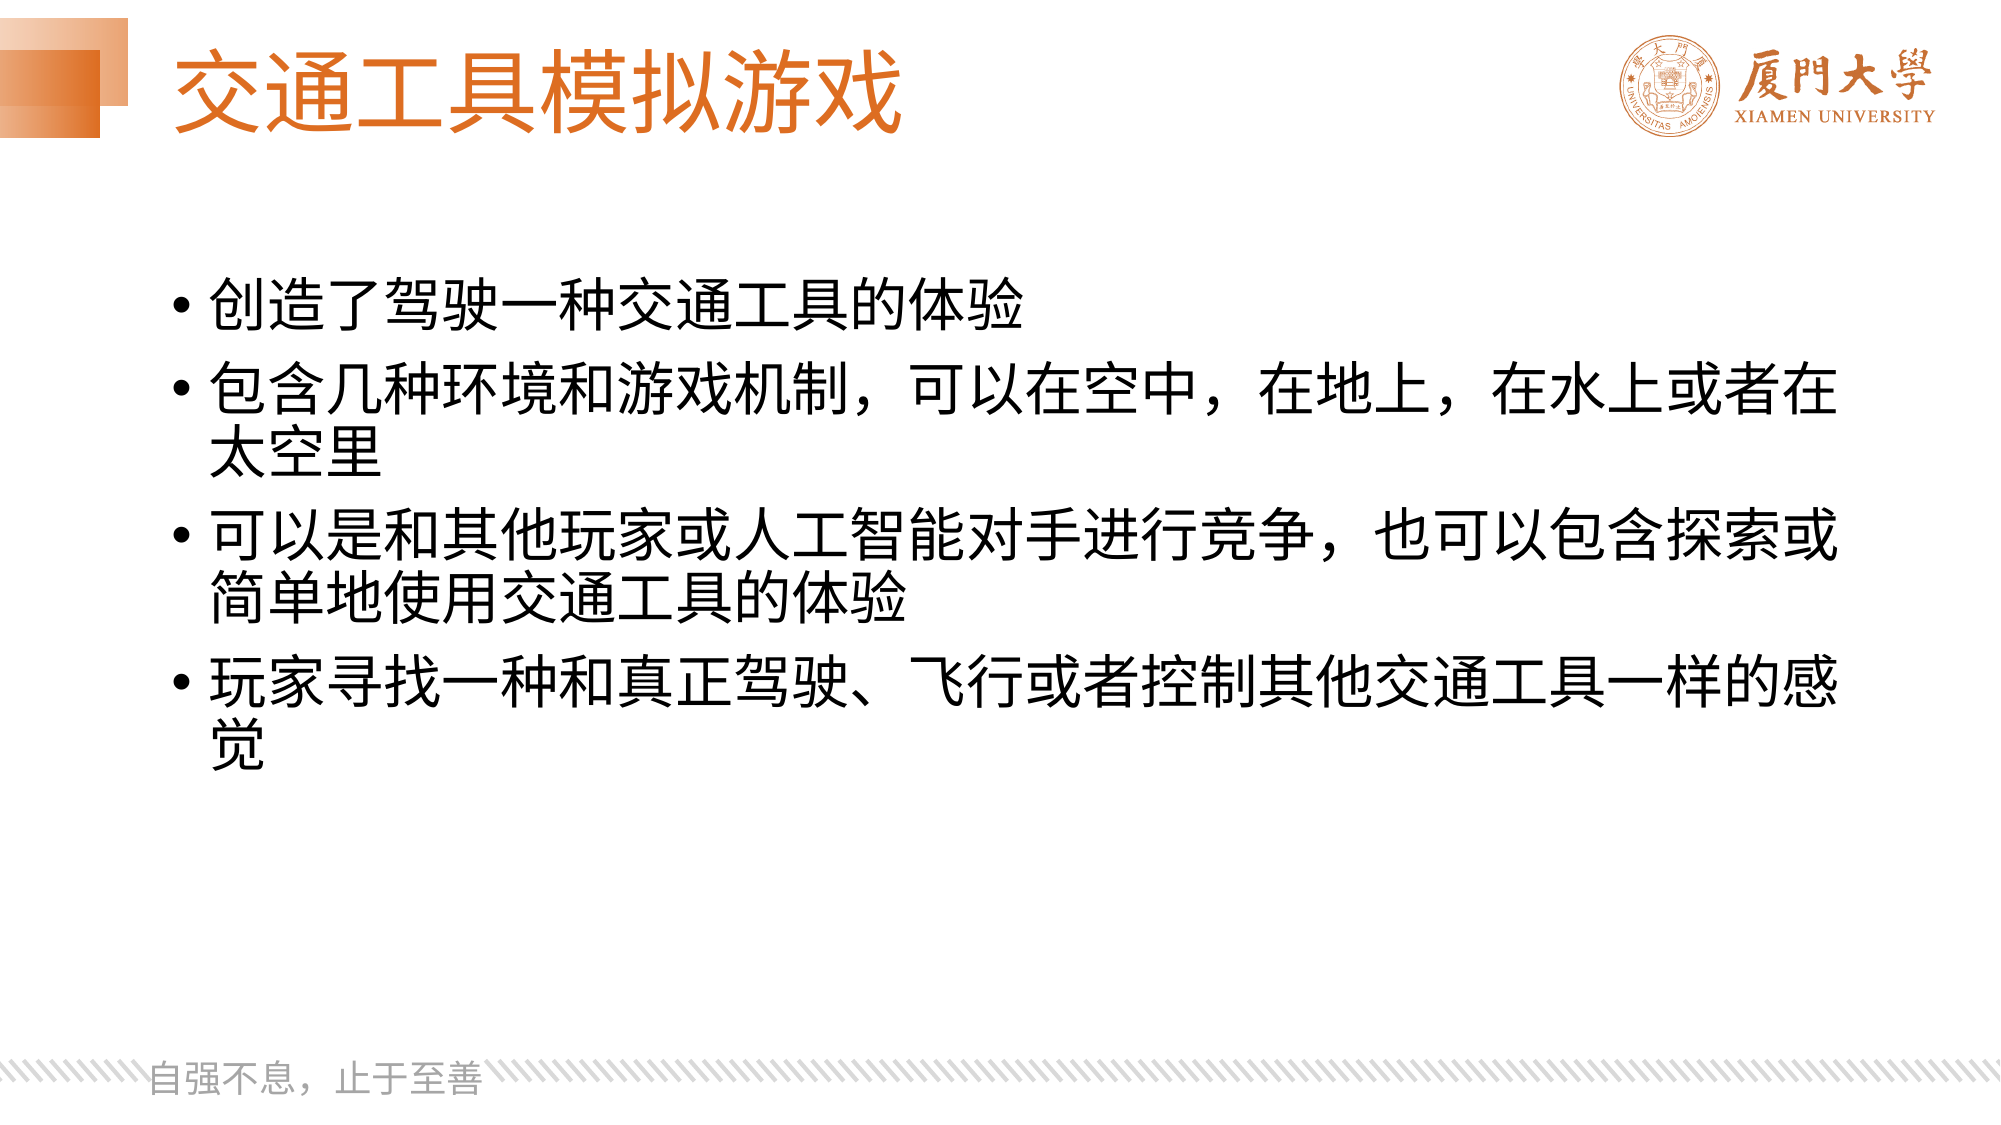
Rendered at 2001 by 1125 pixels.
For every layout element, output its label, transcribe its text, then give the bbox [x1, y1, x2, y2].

title 交通工具模拟游戏 [156, 16, 1882, 177]
list 创造了驾驶一种交通工具的体验 包含几种环境和游戏机制，可以在空中，在地上，在水上或者在太空里 可以是和其他玩家或人工智能对手进行竞争，也可以包含探索或简单地使用交通工具的体验 玩家寻找一种和真正驾驶、飞行或者控制其他交通工具一样的感觉 [156, 268, 1882, 996]
